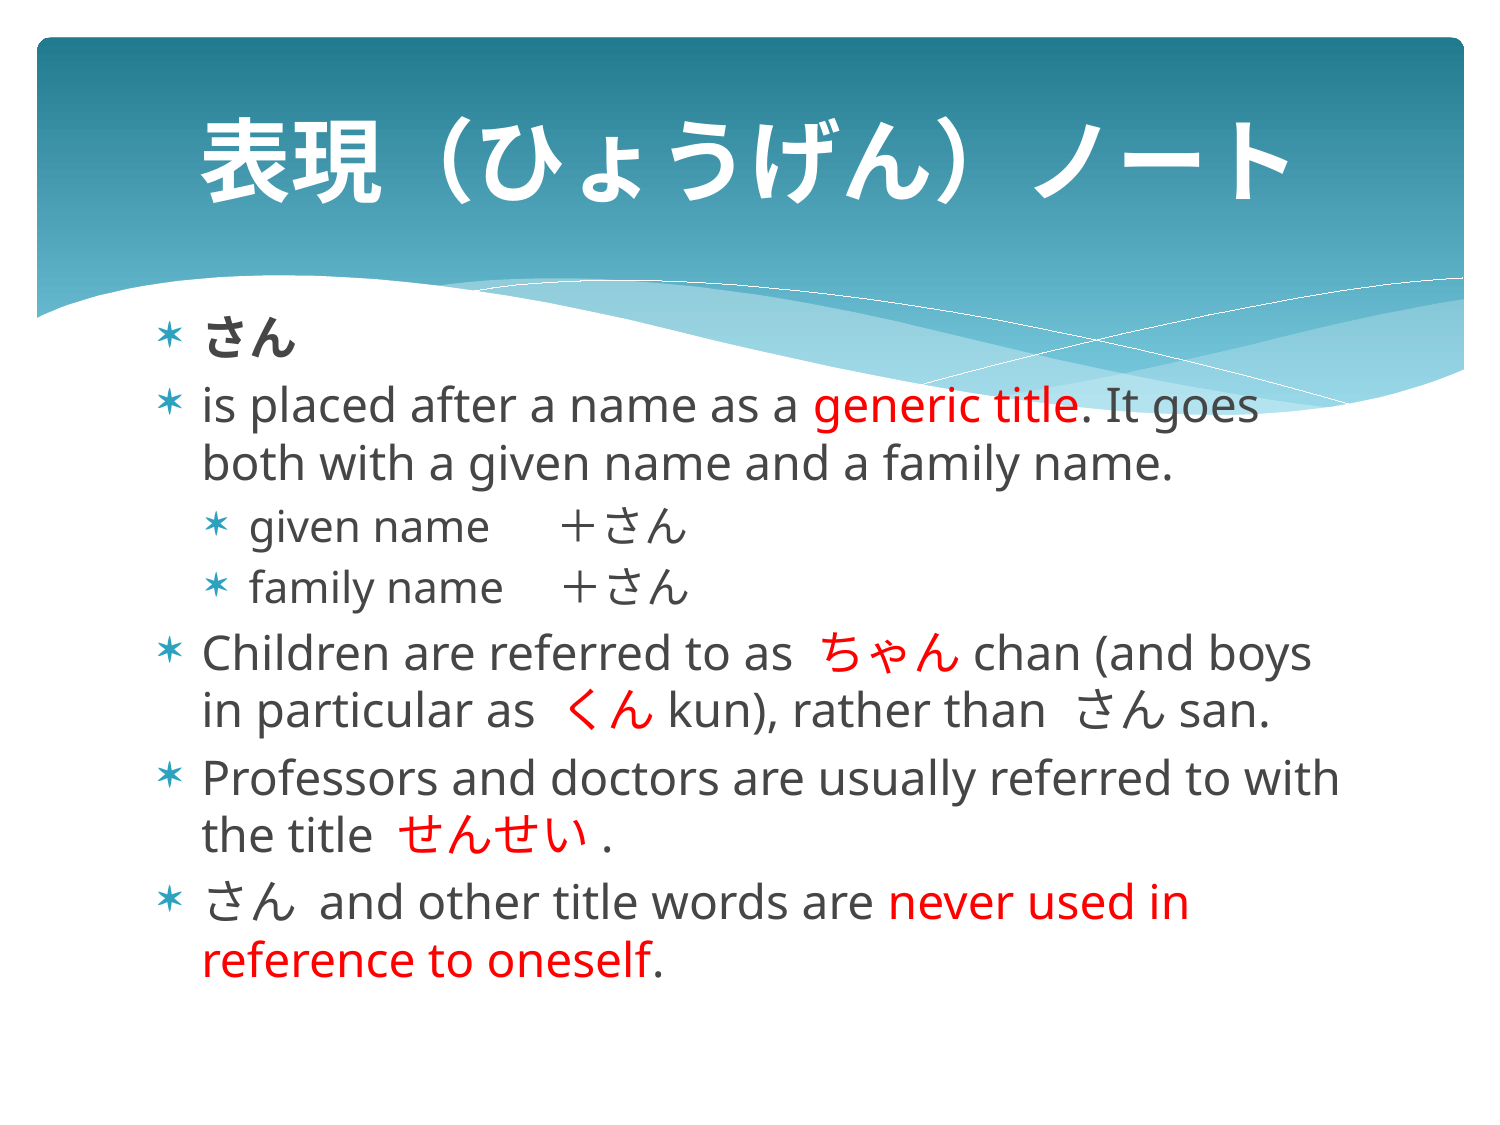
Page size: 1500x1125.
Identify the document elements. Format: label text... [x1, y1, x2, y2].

list さん is placed after a name as a generic title. It goes both with a given name and a family name. given name ＋さん family name ＋さん Children are referred to as ちゃんchan (and boys in particular as くんkun), rather than さんsan. Professors and doctors are usually referred to with the title せんせい. さん and other title words are never used in reference to oneself. [143, 299, 1359, 1005]
title 表現（ひょうげん）ノート [75, 55, 1425, 261]
